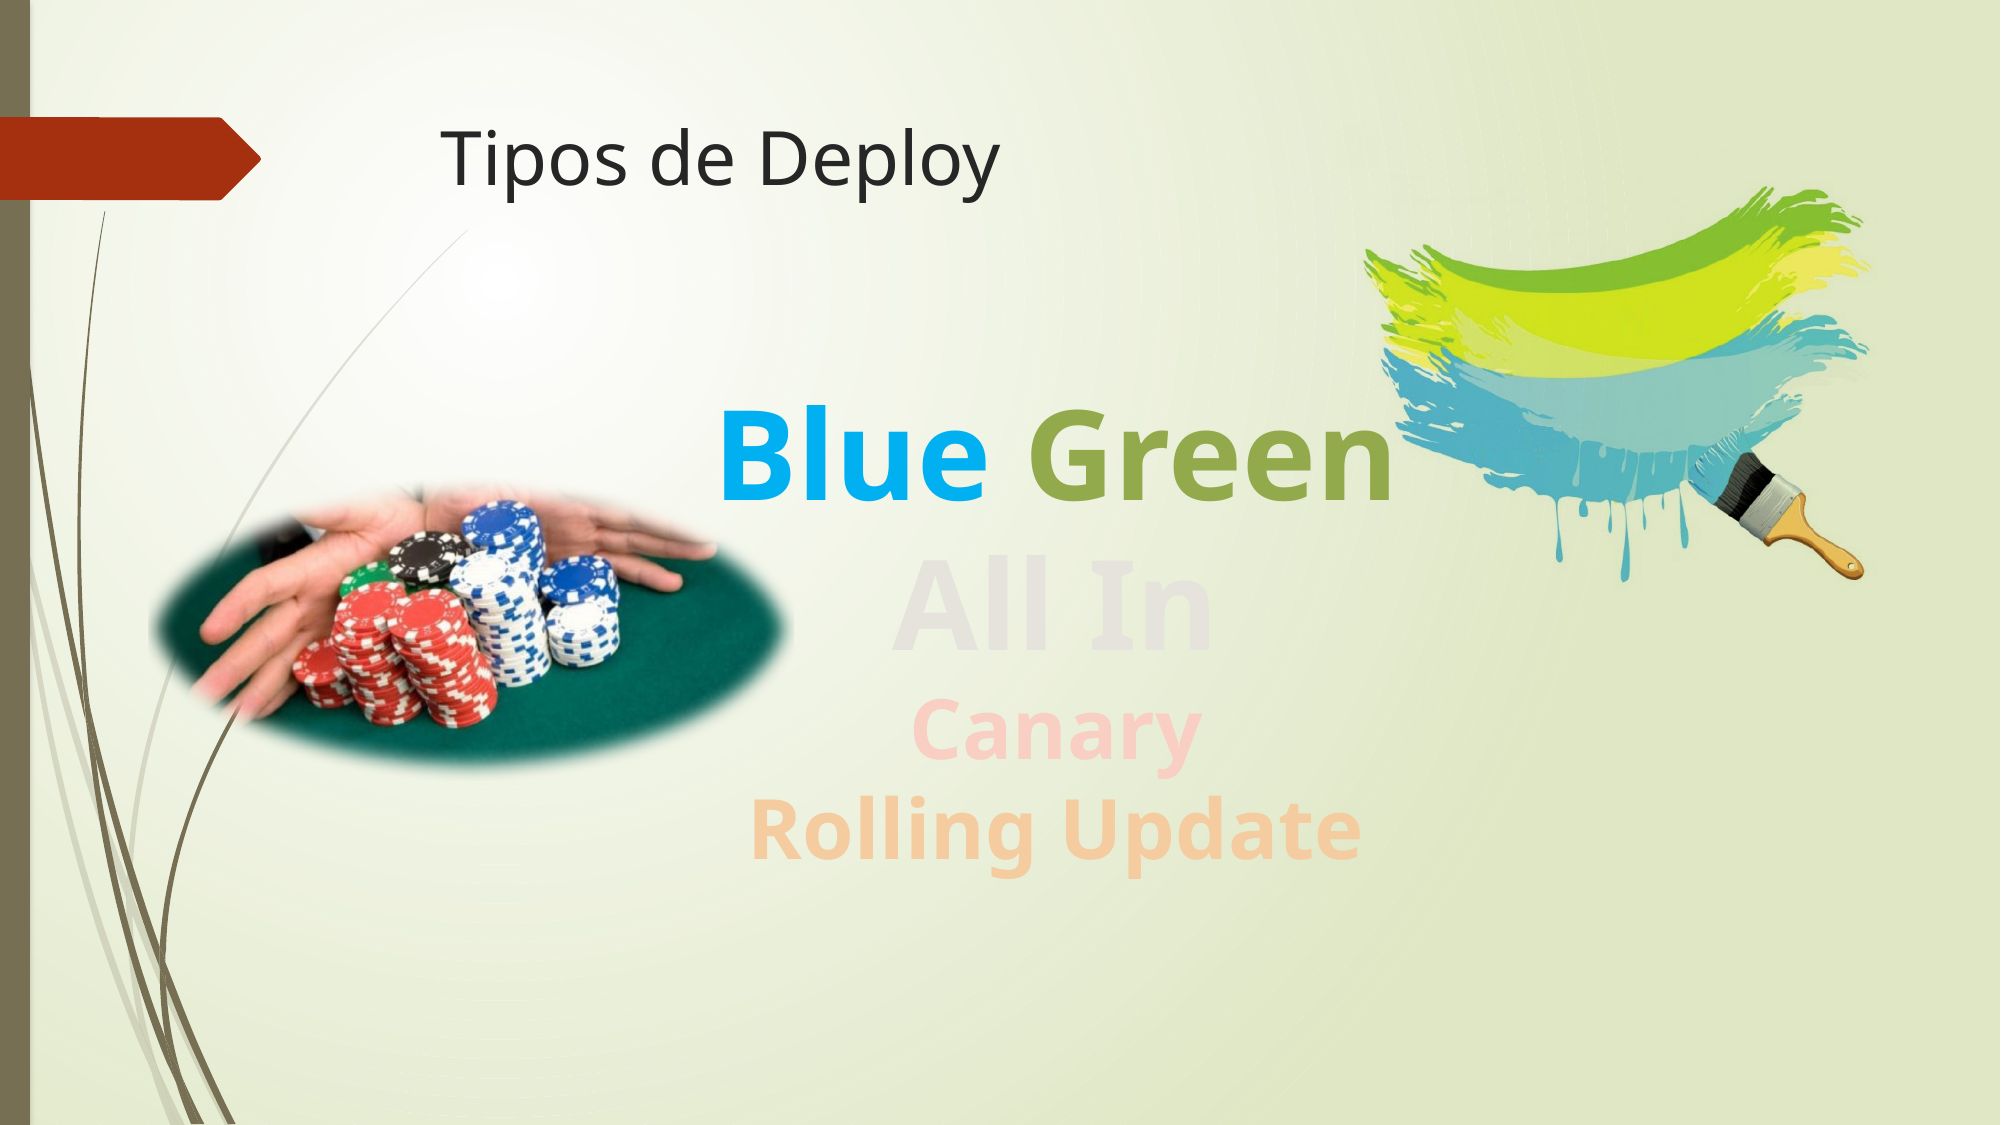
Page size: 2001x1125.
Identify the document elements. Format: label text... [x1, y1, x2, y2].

picture [136, 475, 803, 782]
title Tipos de Deploy [425, 102, 1082, 233]
picture [744, 475, 770, 484]
picture [1334, 122, 1888, 591]
text_box Blue Green All In Canary Rolling Update [509, 368, 1603, 884]
